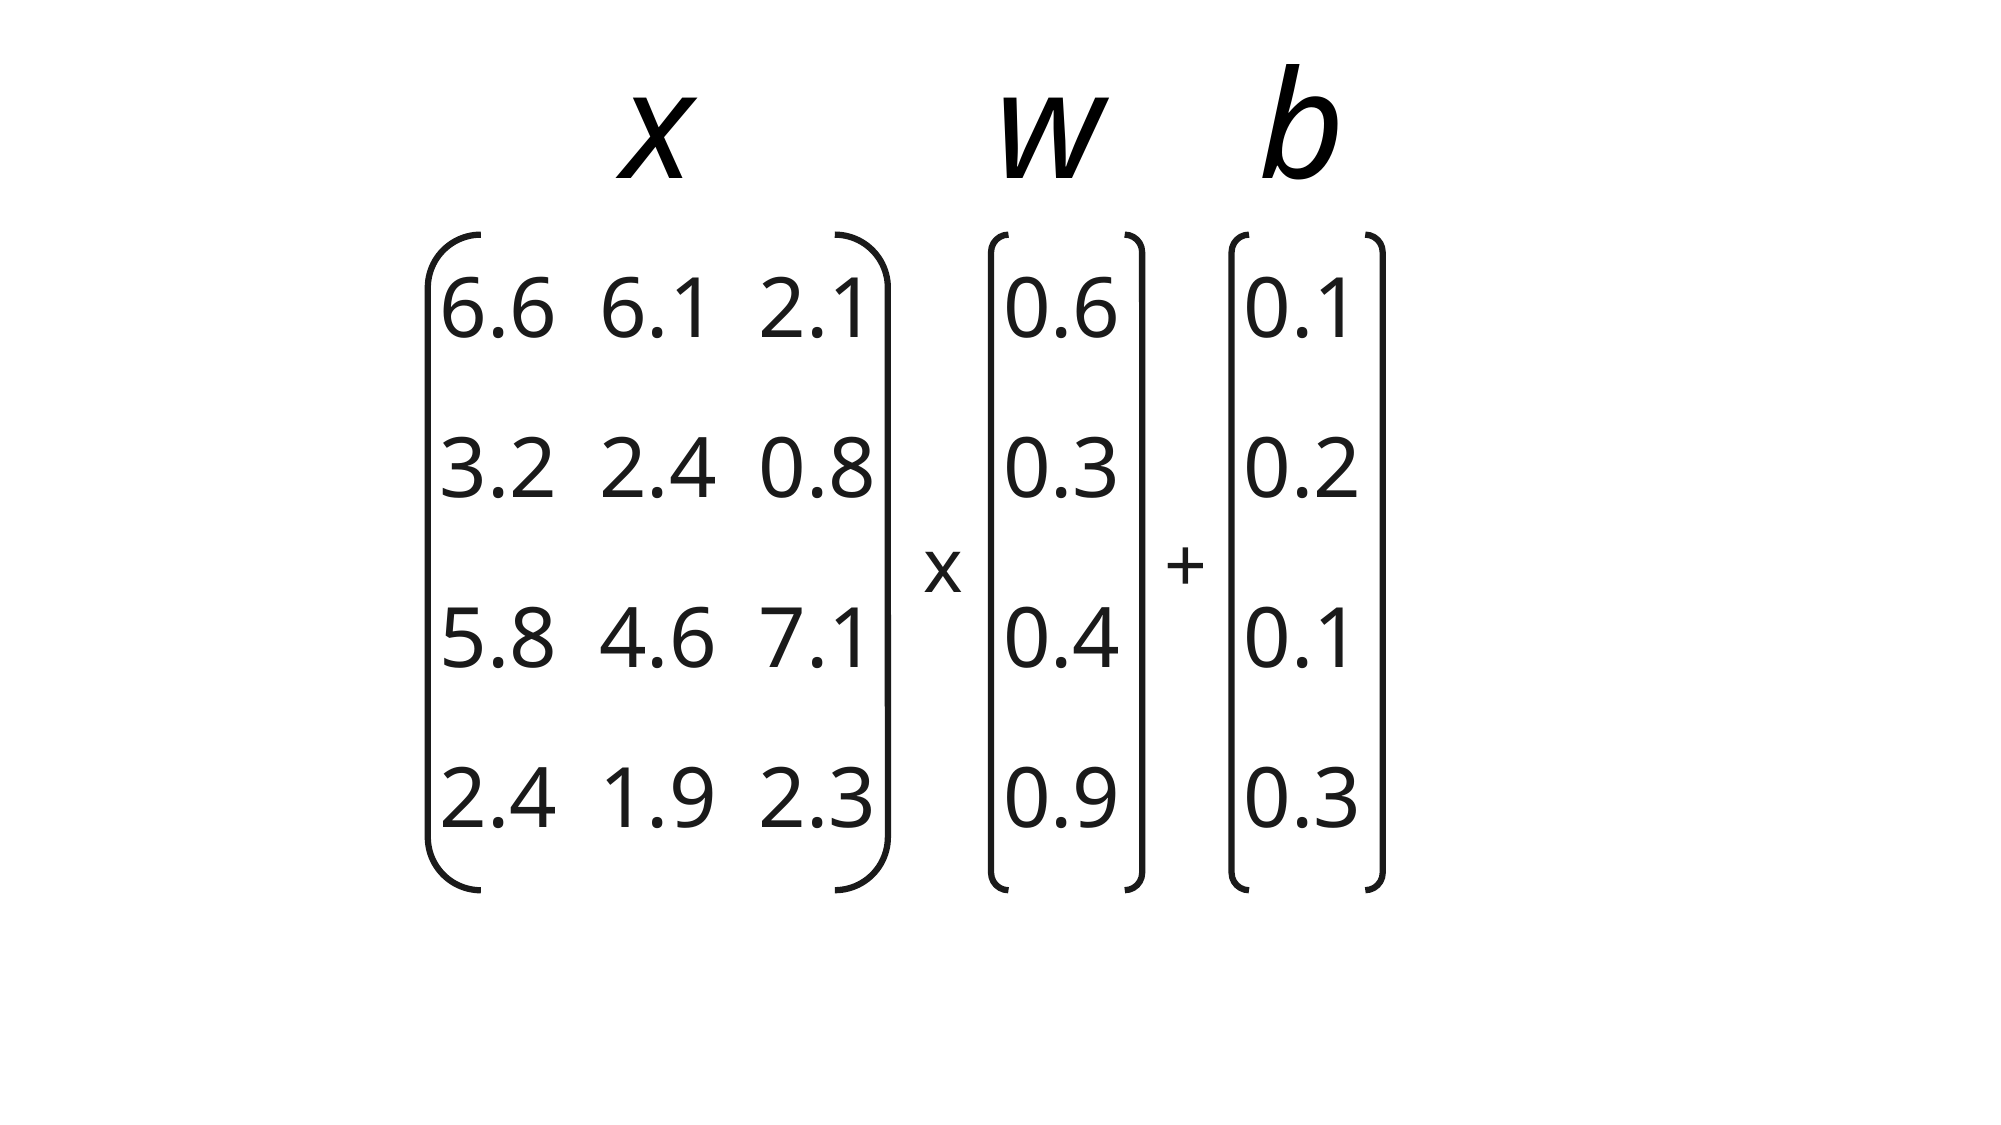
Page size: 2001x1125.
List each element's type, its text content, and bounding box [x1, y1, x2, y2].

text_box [427, 234, 889, 891]
text_box x [606, 21, 709, 216]
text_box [1231, 234, 1383, 891]
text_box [990, 234, 1143, 891]
text_box b [1244, 21, 1361, 216]
text_box + [1164, 517, 1208, 608]
text_box w [980, 21, 1119, 216]
text_box x [923, 517, 964, 608]
